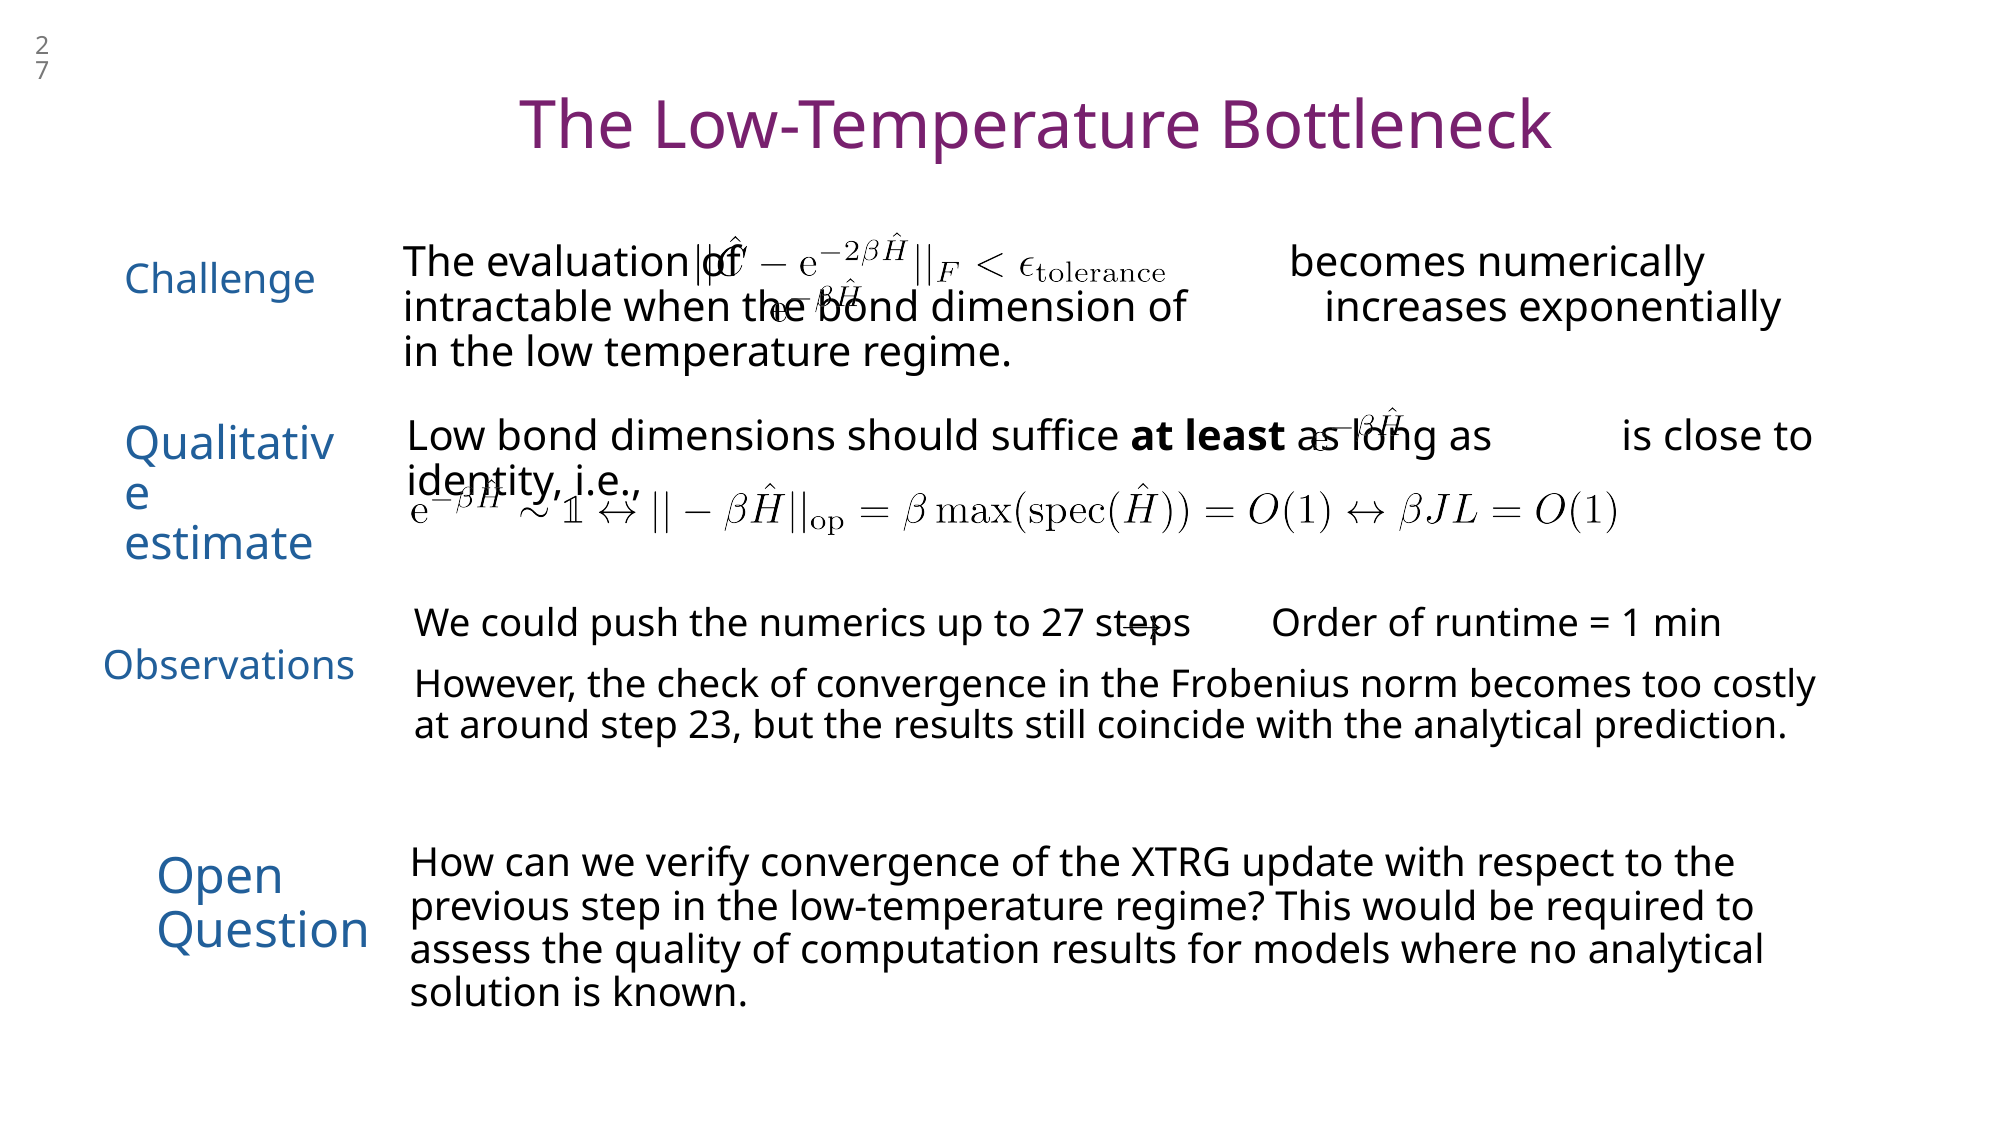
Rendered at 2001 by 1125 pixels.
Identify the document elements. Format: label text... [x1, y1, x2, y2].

text_box [381, 814, 1758, 931]
picture [410, 478, 1616, 535]
text_box Open Question [140, 842, 431, 995]
text_box We could push the numerics up to 27 steps Order of runtime = 1 min However, the check of convergence in the Frobenius norm becomes too costly at around step 23, but the results still coincide with the analytical prediction. [398, 595, 1849, 785]
text_box Challenge [109, 250, 335, 321]
text_box Observations [87, 637, 378, 725]
text_box The Low-Temperature Bottleneck [460, 83, 1613, 179]
picture [697, 231, 1166, 323]
text_box The evaluation of becomes numerically intractable when the bond dimension of increases exponentially in the low temperature regime. [387, 232, 1838, 384]
text_box Low bond dimensions should suffice at least as long as is close to identity, i.e., [391, 407, 1835, 547]
picture [1123, 616, 1162, 640]
text_box How can we verify convergence of the XTRG update with respect to the previous step in the low-temperature regime? This would be required to assess the quality of computation results for models where no analytical solution is known. [394, 834, 1830, 1024]
text_box Qualitative estimate [109, 411, 356, 578]
picture [1311, 407, 1405, 452]
text_box 27 [20, 16, 79, 77]
text_box [1168, 595, 1646, 691]
